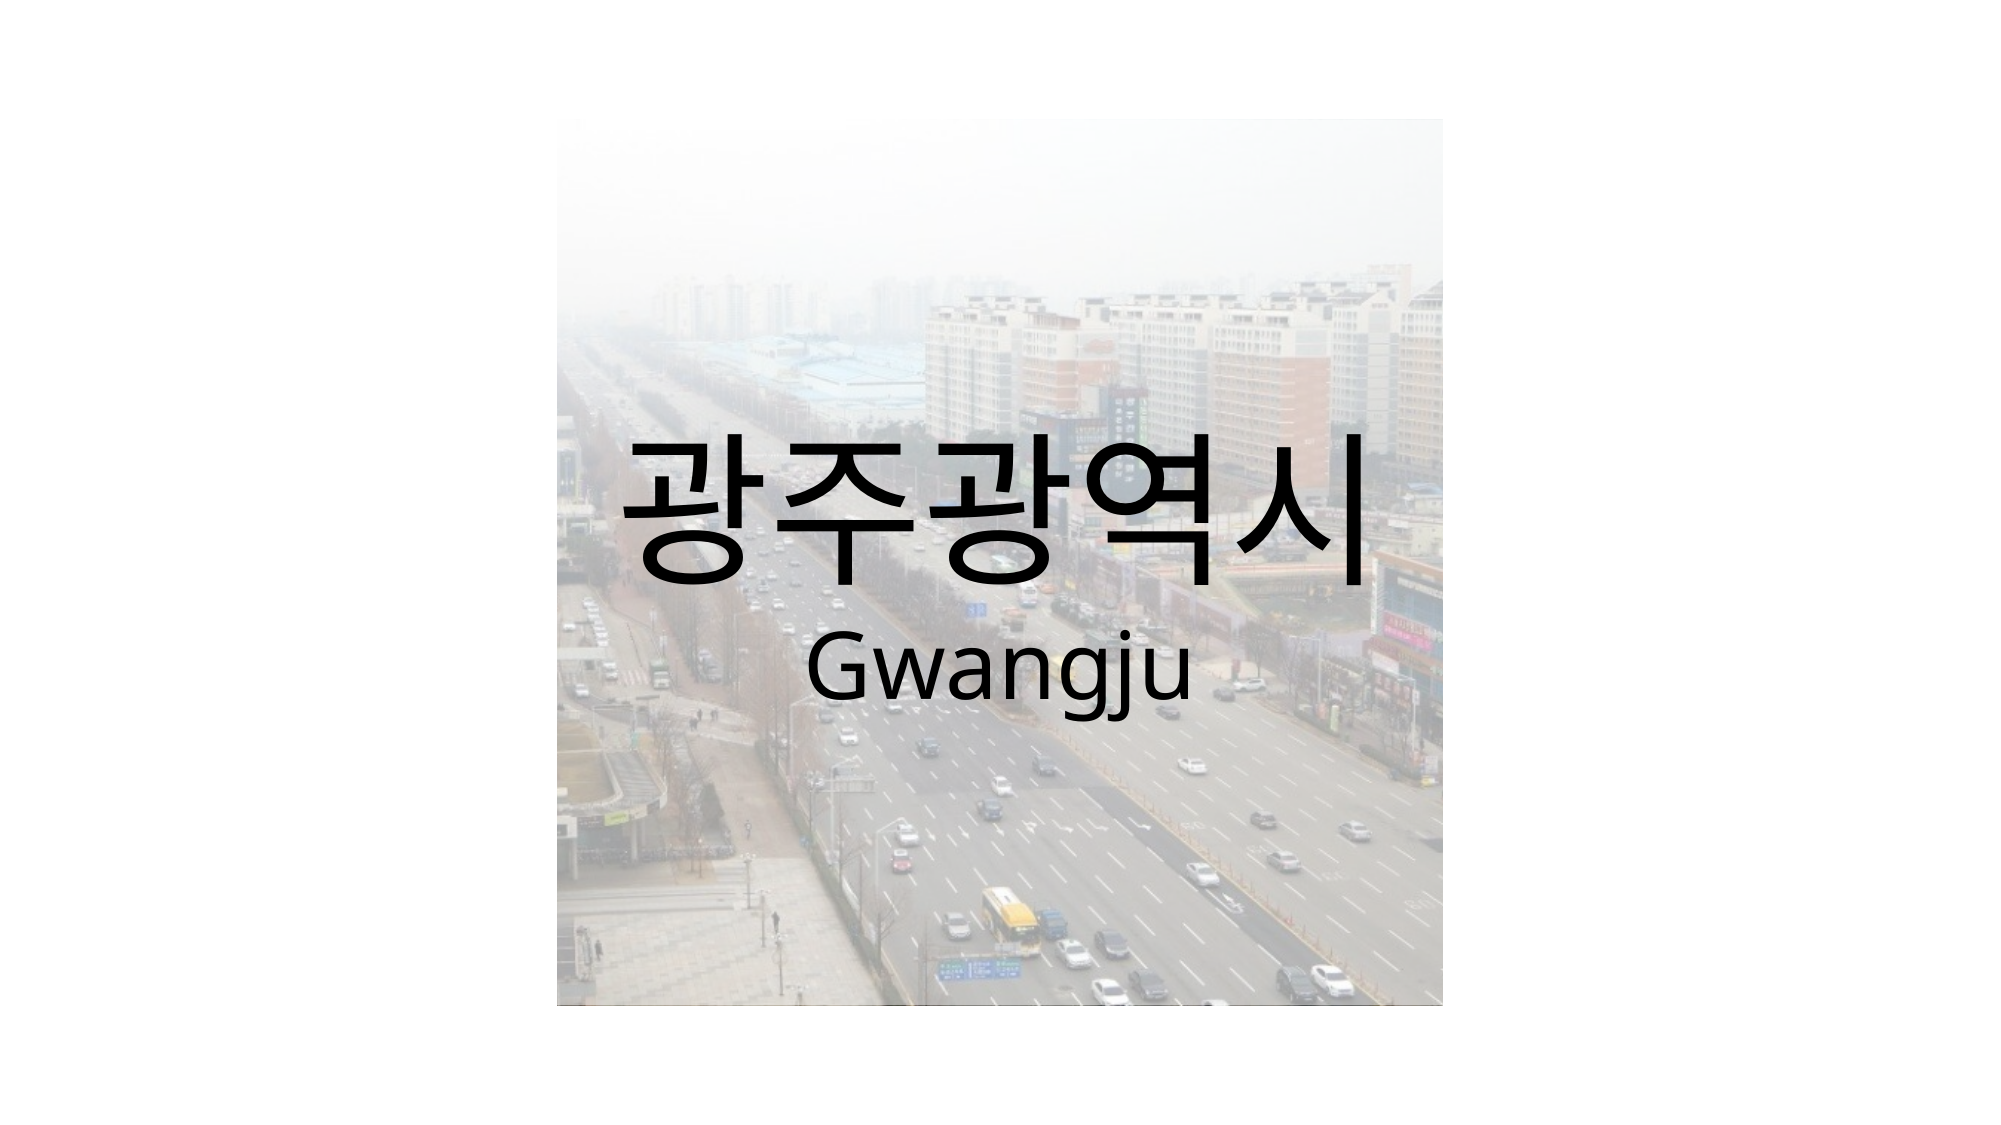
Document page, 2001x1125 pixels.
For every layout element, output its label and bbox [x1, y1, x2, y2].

text_box [556, 119, 1443, 1006]
